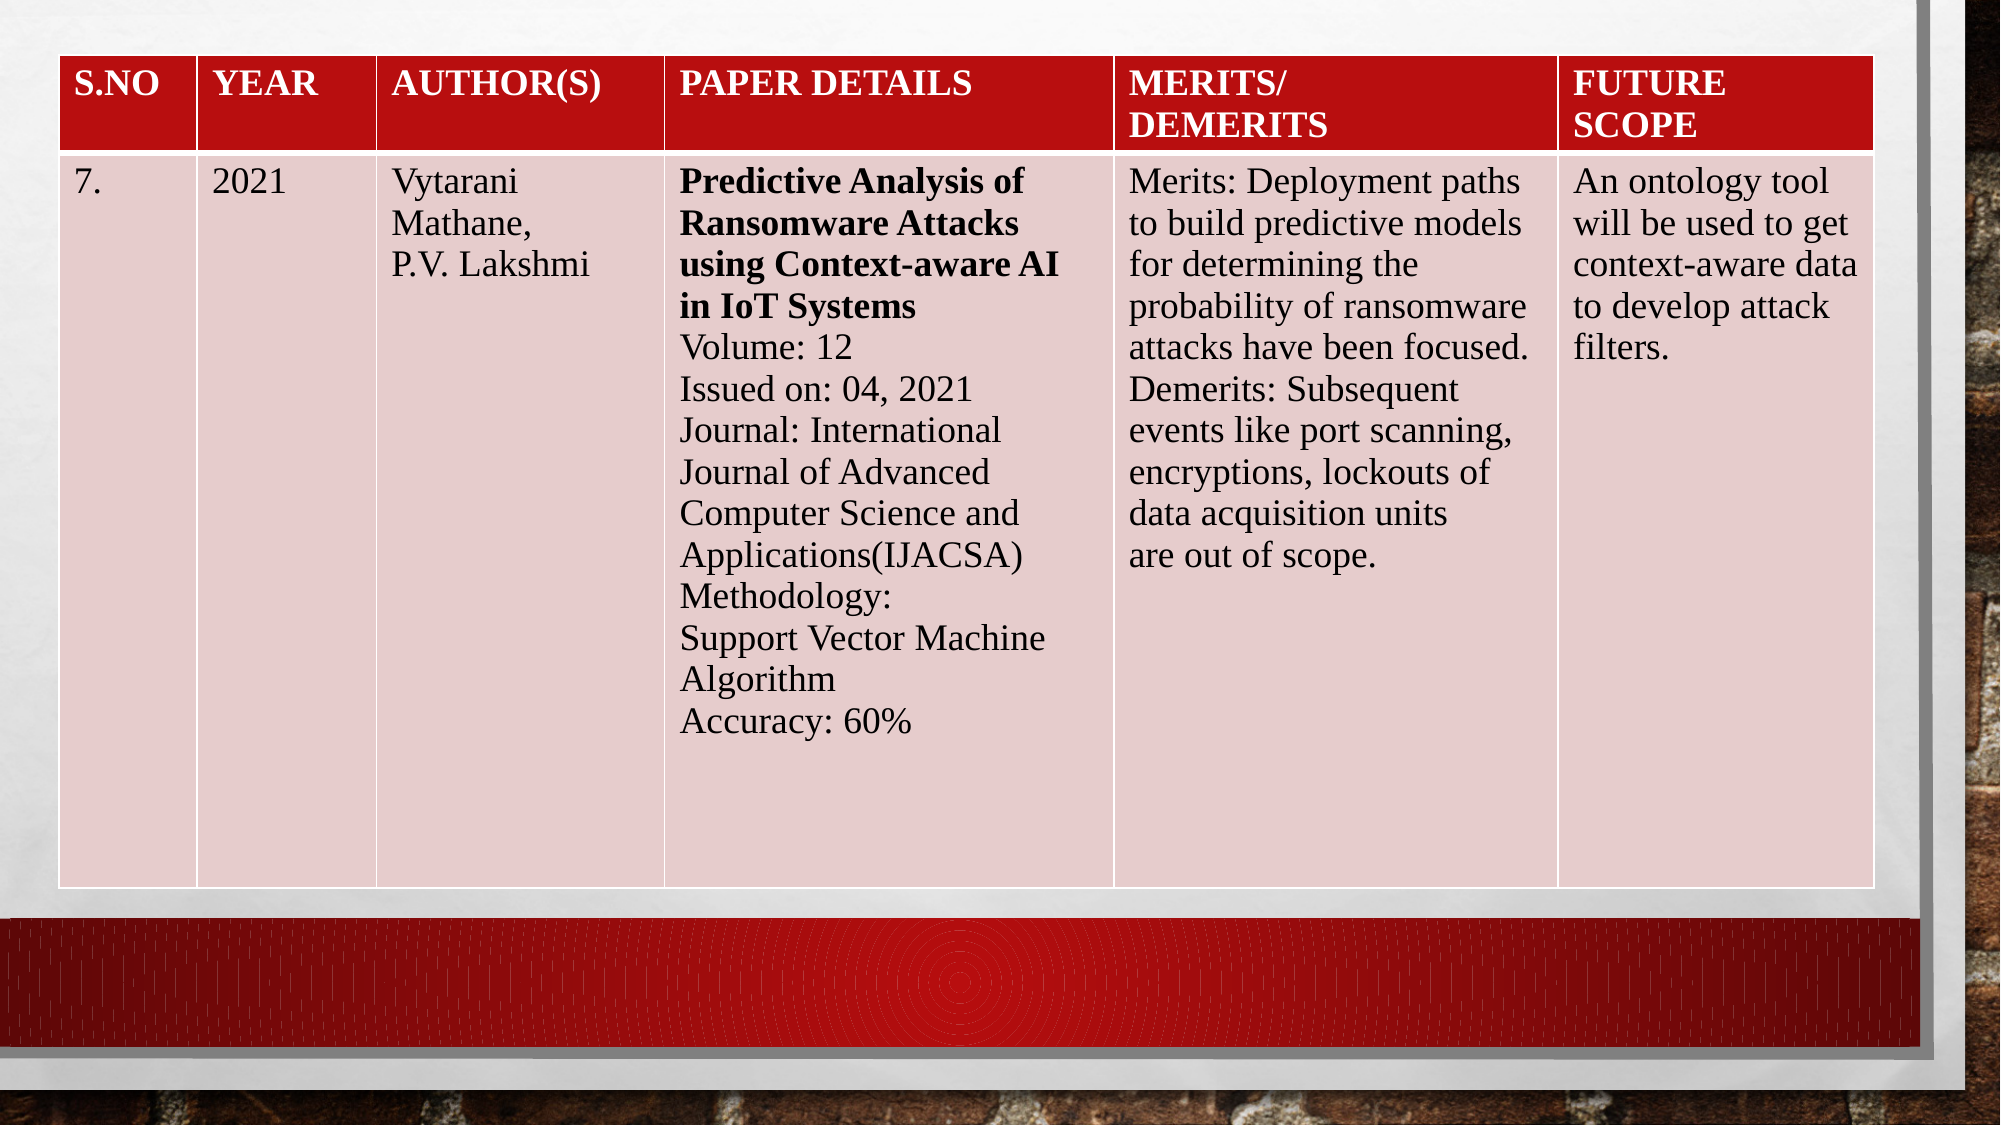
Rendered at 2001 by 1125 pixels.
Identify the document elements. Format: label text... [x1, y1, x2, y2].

table_header YEAR [198, 56, 376, 150]
table_cell Vytarani Mathane, P.V. Lakshmi [377, 156, 664, 887]
table_header S.NO [60, 56, 196, 150]
table_cell 7. [60, 156, 196, 887]
table_header AUTHOR(S) [377, 56, 664, 150]
table_cell 2021 [198, 156, 376, 887]
picture [0, 0, 2000, 1125]
table_header PAPER DETAILS [665, 56, 1113, 150]
table_header FUTURE SCOPE [1559, 56, 1873, 150]
table_header MERITS/ DEMERITS [1115, 56, 1557, 150]
table_cell An ontology tool will be used to get context-aware data to develop attack filters. [1559, 156, 1873, 887]
table_cell Predictive Analysis of Ransomware Attacks using Context-aware AI in IoT Systems Volume: 12 Issued on: 04, 2021 Journal: International Journal of Advanced Computer Science and Applications(IJACSA) Methodology: Support Vector Machine Algorithm Accuracy: 60% [665, 156, 1113, 887]
table_cell Merits: Deployment paths to build predictive models for determining the probability of ransomware attacks have been focused. Demerits: Subsequent events like port scanning, encryptions, lockouts of data acquisition units are out of scope. [1115, 156, 1557, 887]
